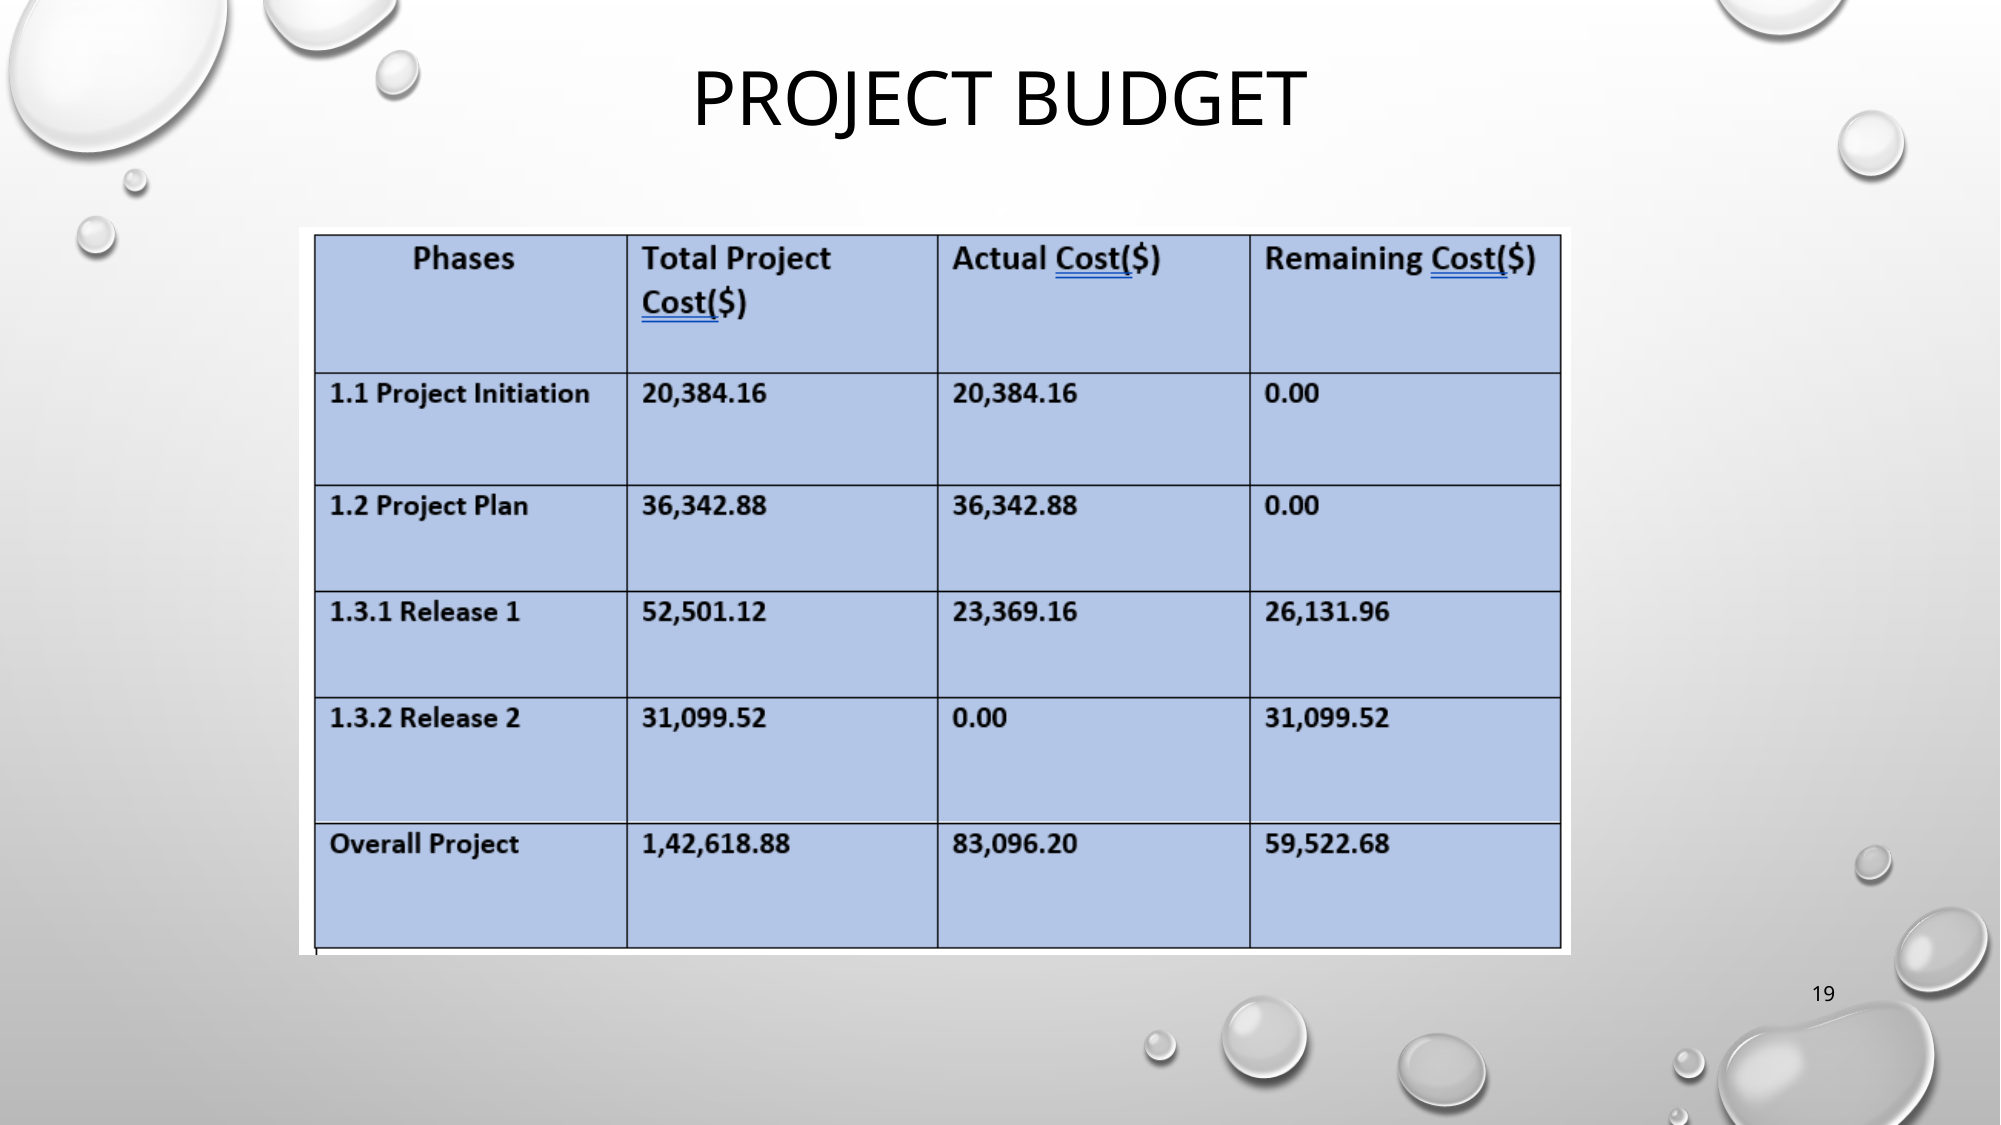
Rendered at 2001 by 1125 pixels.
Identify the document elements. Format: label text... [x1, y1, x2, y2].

title Project budget [299, 50, 1701, 153]
picture [0, 0, 2000, 1125]
slide_number 19 [1724, 965, 1851, 1025]
